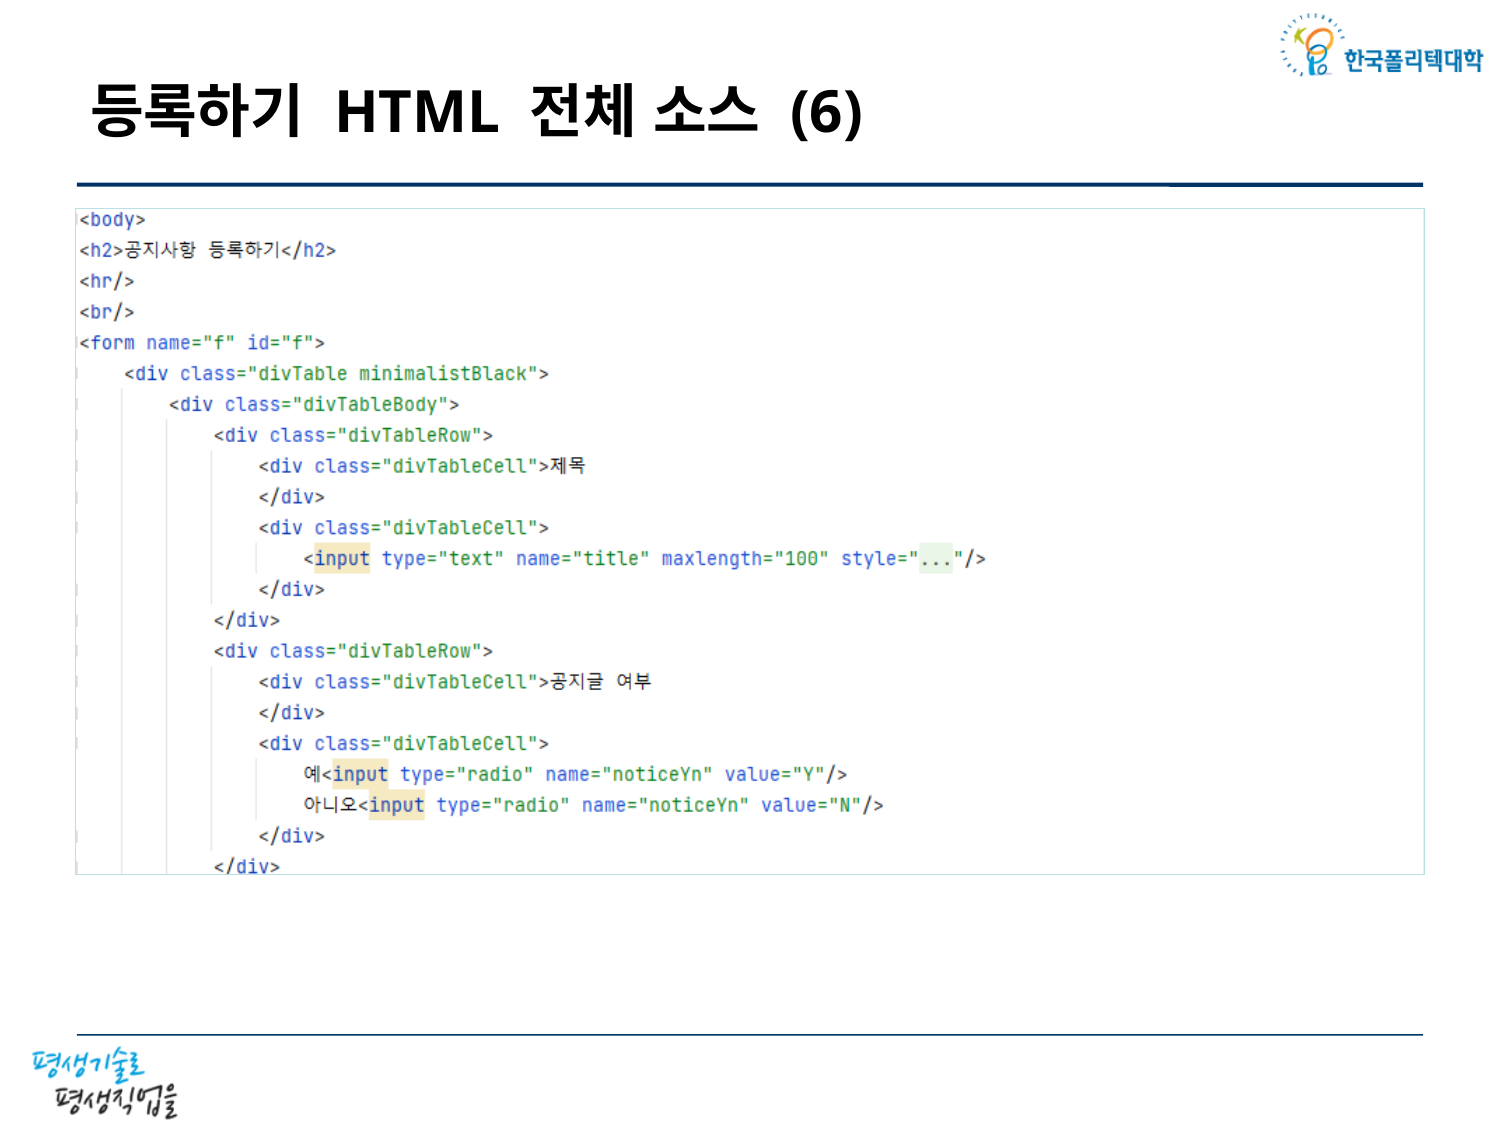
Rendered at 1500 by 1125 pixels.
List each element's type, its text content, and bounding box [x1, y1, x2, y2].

title 등록하기 HTML 전체 소스 (6) [74, 44, 1426, 173]
picture [74, 207, 1426, 875]
picture [17, 1039, 226, 1122]
picture [1275, 6, 1489, 84]
